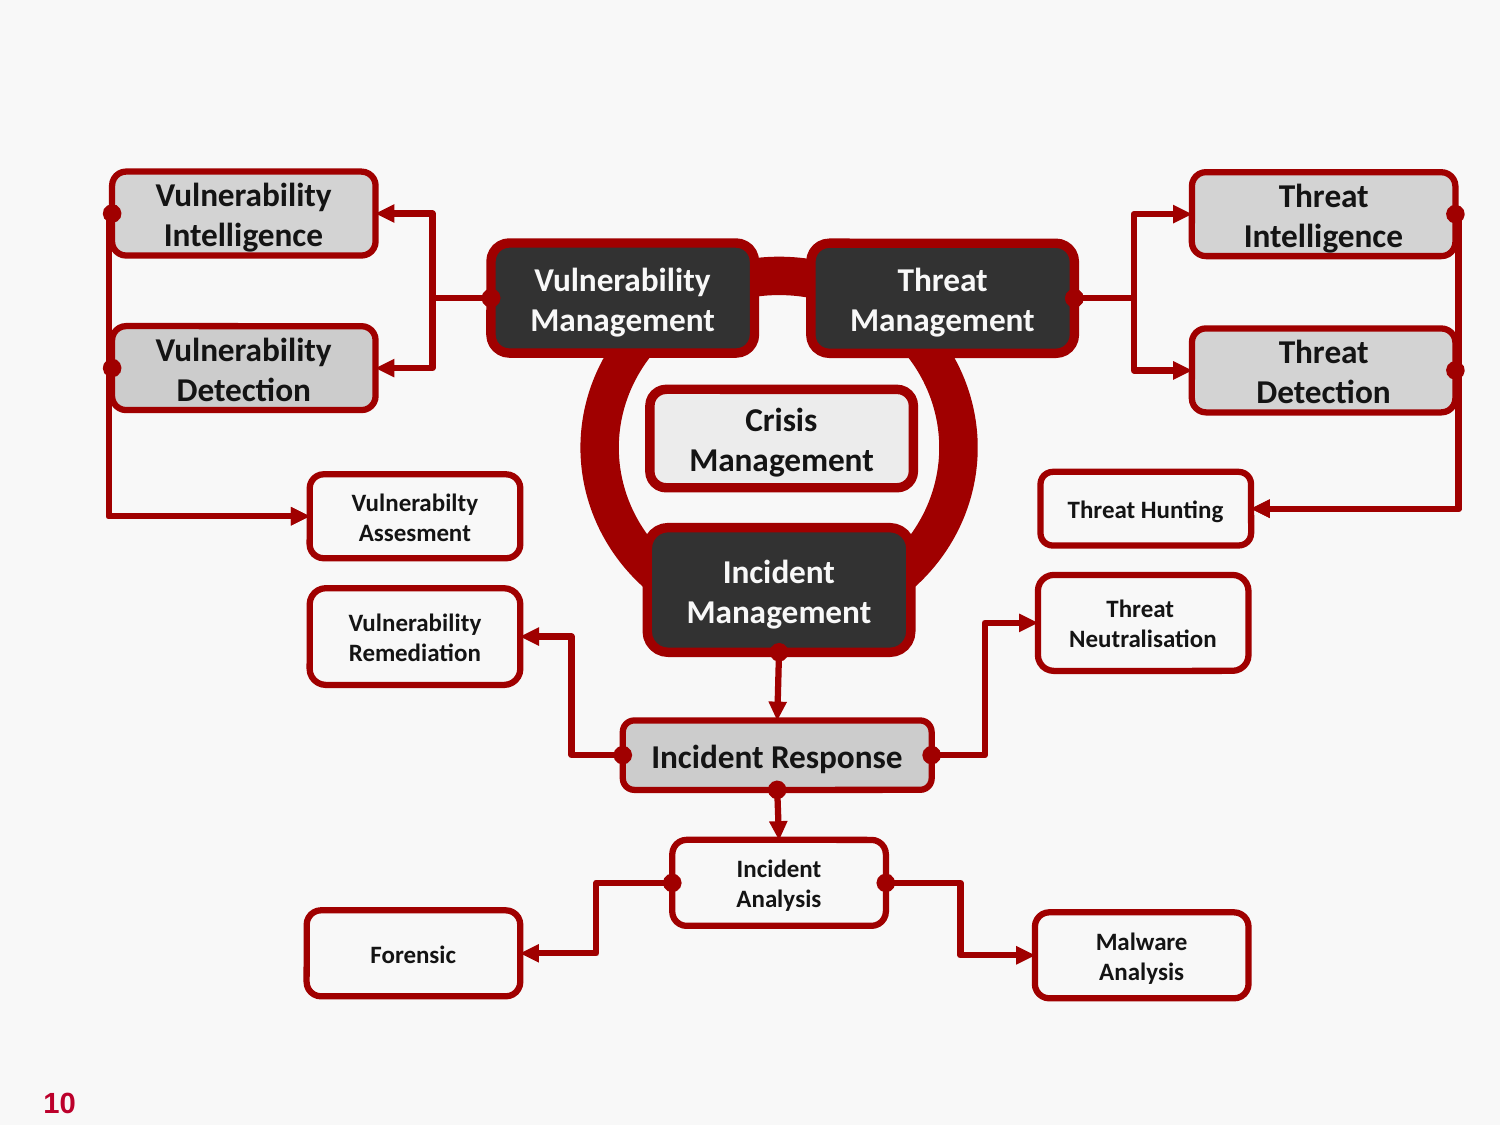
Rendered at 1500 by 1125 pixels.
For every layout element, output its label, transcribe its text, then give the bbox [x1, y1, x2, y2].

text_box Incident Response [620, 718, 934, 793]
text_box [1074, 213, 1193, 298]
text_box [757, 256, 809, 298]
text_box Threat Neutralisation [1035, 572, 1251, 674]
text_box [520, 636, 624, 756]
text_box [520, 882, 673, 954]
text_box Vulnerability Management [496, 240, 757, 356]
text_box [375, 297, 492, 369]
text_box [1074, 298, 1193, 371]
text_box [931, 622, 1039, 756]
text_box [907, 356, 978, 589]
text_box Forensic [304, 908, 523, 999]
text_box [885, 882, 1036, 956]
text_box [580, 356, 651, 589]
text_box Vulnerability Remediation [307, 586, 523, 688]
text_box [111, 367, 310, 517]
text_box Incident Management [645, 525, 913, 655]
text_box Vulnerability Intelligence [109, 169, 378, 258]
text_box Vulnerabilty Assesment [307, 472, 523, 561]
text_box Threat Management [808, 241, 1069, 356]
text_box Malware Analysis [1032, 910, 1251, 1001]
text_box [776, 652, 780, 721]
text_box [1250, 213, 1456, 369]
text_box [375, 213, 492, 297]
text_box Vulnerability Detection [315, 324, 378, 413]
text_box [776, 789, 780, 841]
text_box Incident Analysis [670, 837, 888, 928]
text_box Threat Intelligence [1189, 170, 1458, 259]
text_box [1250, 370, 1456, 509]
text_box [111, 213, 310, 367]
text_box Threat Detection [1189, 326, 1245, 415]
text_box Threat Hunting [1038, 469, 1254, 548]
text_box Crisis Management [647, 387, 916, 490]
